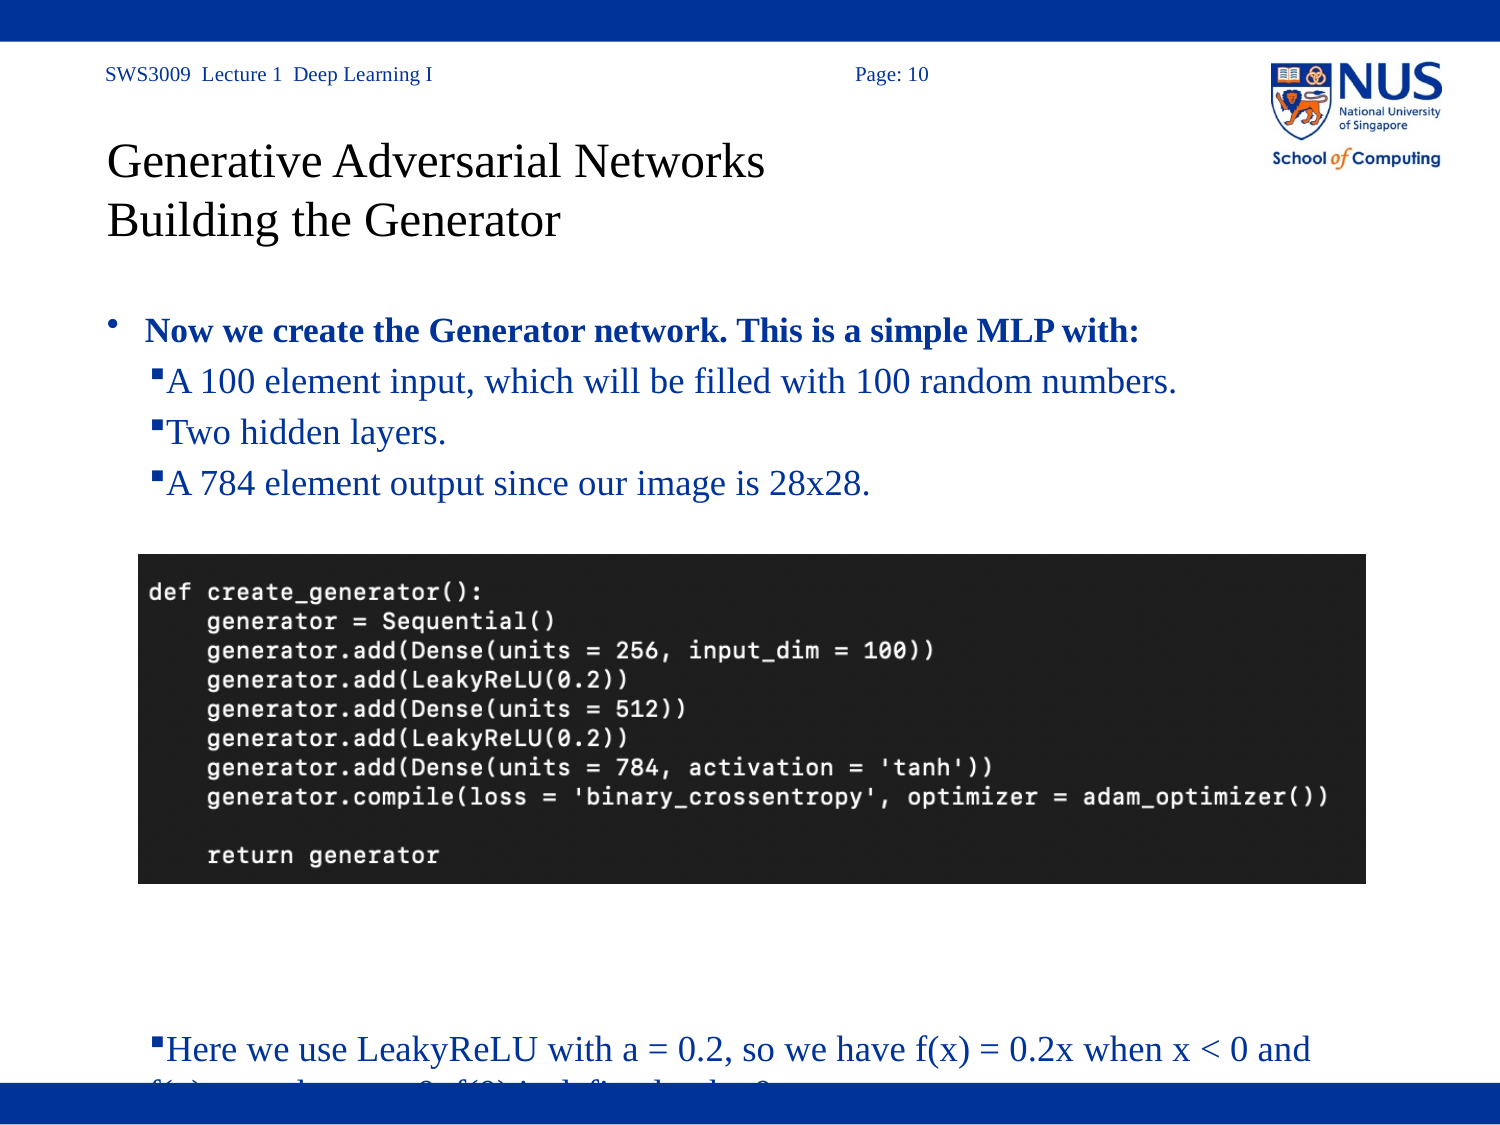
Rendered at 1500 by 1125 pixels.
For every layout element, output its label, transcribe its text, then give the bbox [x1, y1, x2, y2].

picture [137, 554, 1366, 884]
title Generative Adversarial Networks Building the Generator [90, 93, 1160, 282]
picture [1271, 61, 1442, 171]
list Now we create the Generator network. This is a simple MLP with: A 100 element input, which will be filled with 100 random numbers. Two hidden layers. A 784 element output since our image is 28x28. Here we use LeakyReLU with a = 0.2, so we have f(x) = 0.2x when x < 0 and f(x) = x when x > 0. f(0) is defined to be 0. [90, 298, 1366, 1050]
